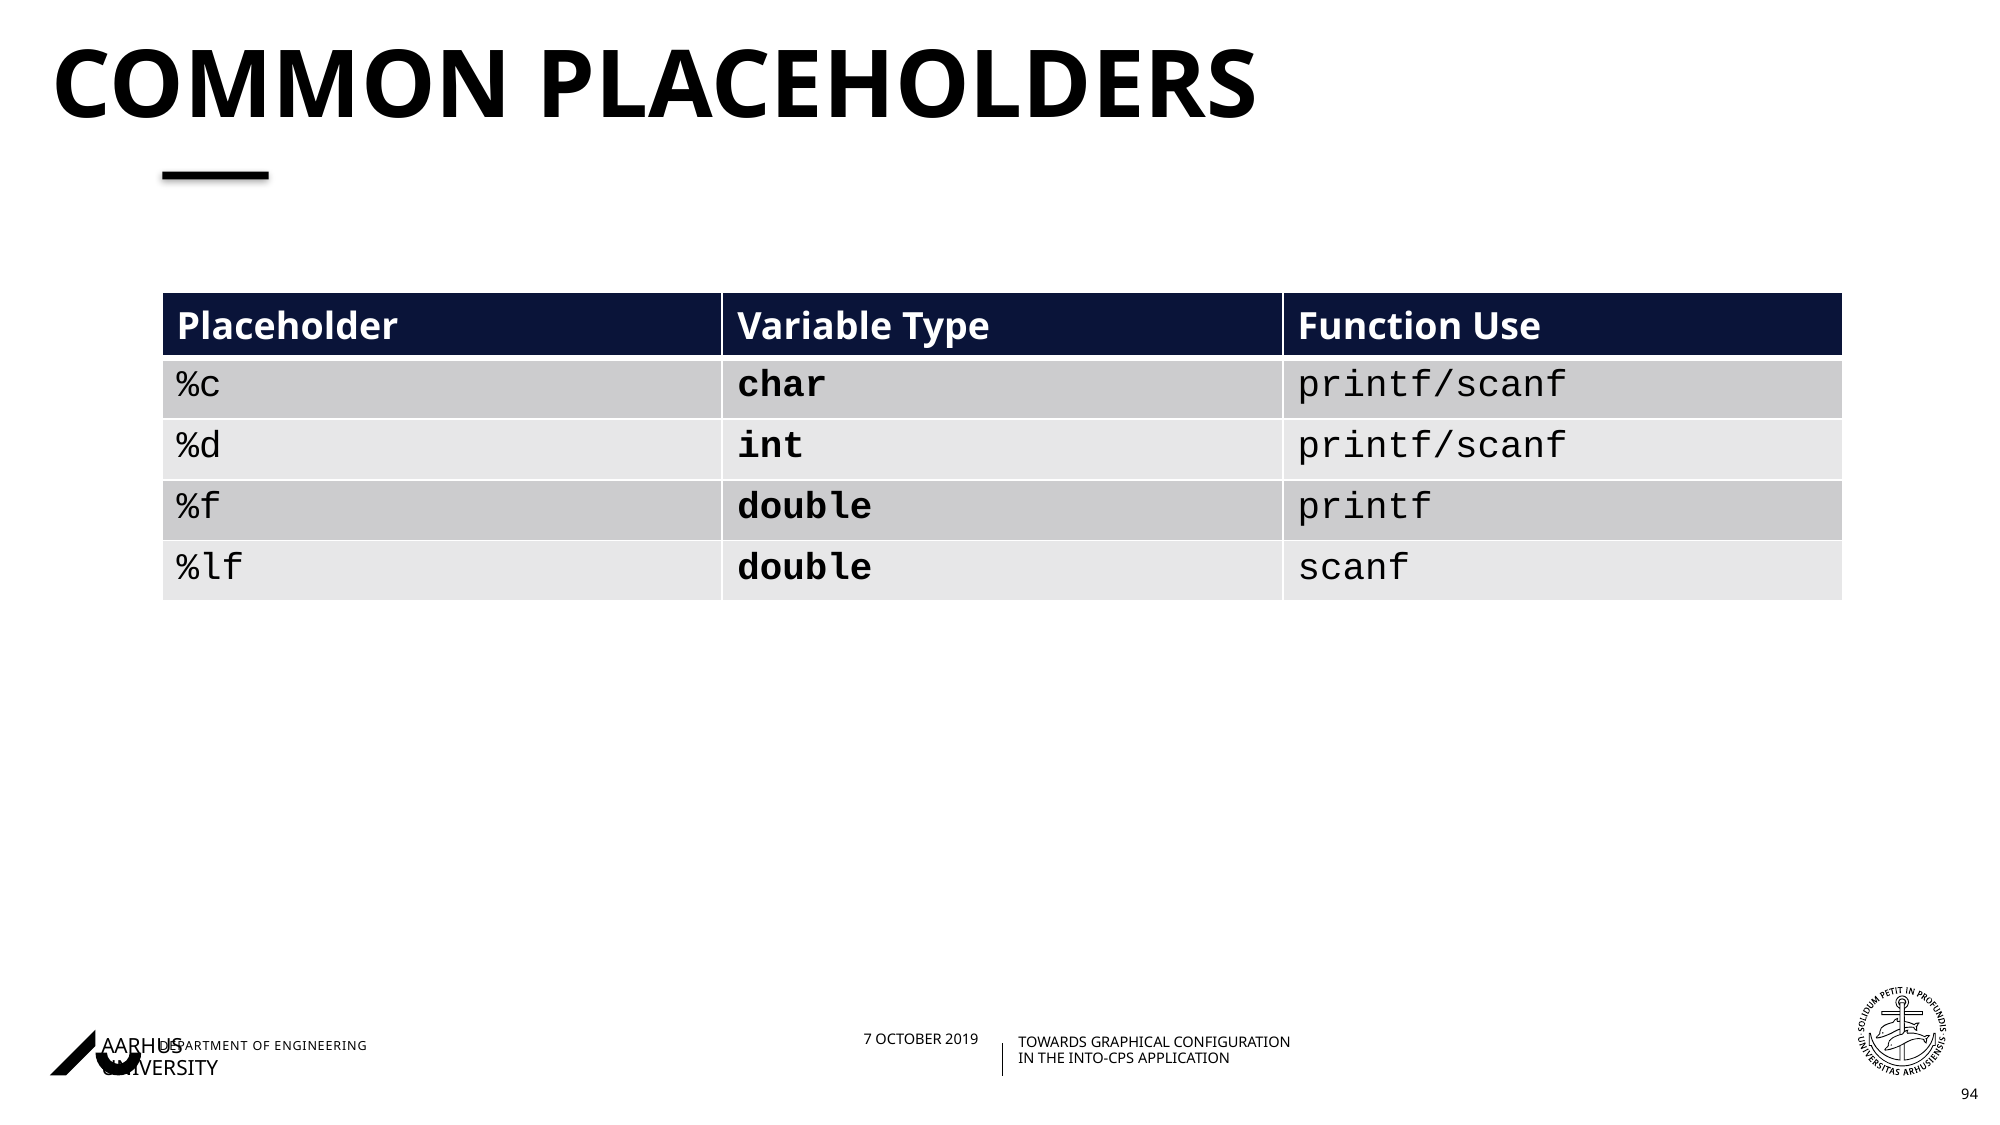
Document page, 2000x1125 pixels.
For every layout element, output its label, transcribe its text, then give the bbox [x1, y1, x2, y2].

table_cell double [723, 541, 1282, 600]
table_cell printf [1284, 481, 1842, 540]
table_header Placeholder [163, 293, 721, 355]
table_cell %d [163, 420, 721, 479]
slide_number 94 [1936, 1079, 1979, 1106]
table_cell printf/scanf [1284, 420, 1842, 479]
table_header Function Use [1284, 293, 1842, 355]
table_header Variable Type [723, 293, 1282, 355]
table_cell printf/scanf [1284, 361, 1842, 418]
table_cell int [723, 420, 1282, 479]
table_cell %c [163, 361, 721, 418]
table_cell scanf [1284, 541, 1842, 600]
table_cell double [723, 481, 1282, 540]
table_cell %f [163, 481, 721, 540]
table_cell %lf [163, 541, 721, 600]
title Common placeholders [51, 37, 1948, 162]
table_cell char [723, 361, 1282, 418]
